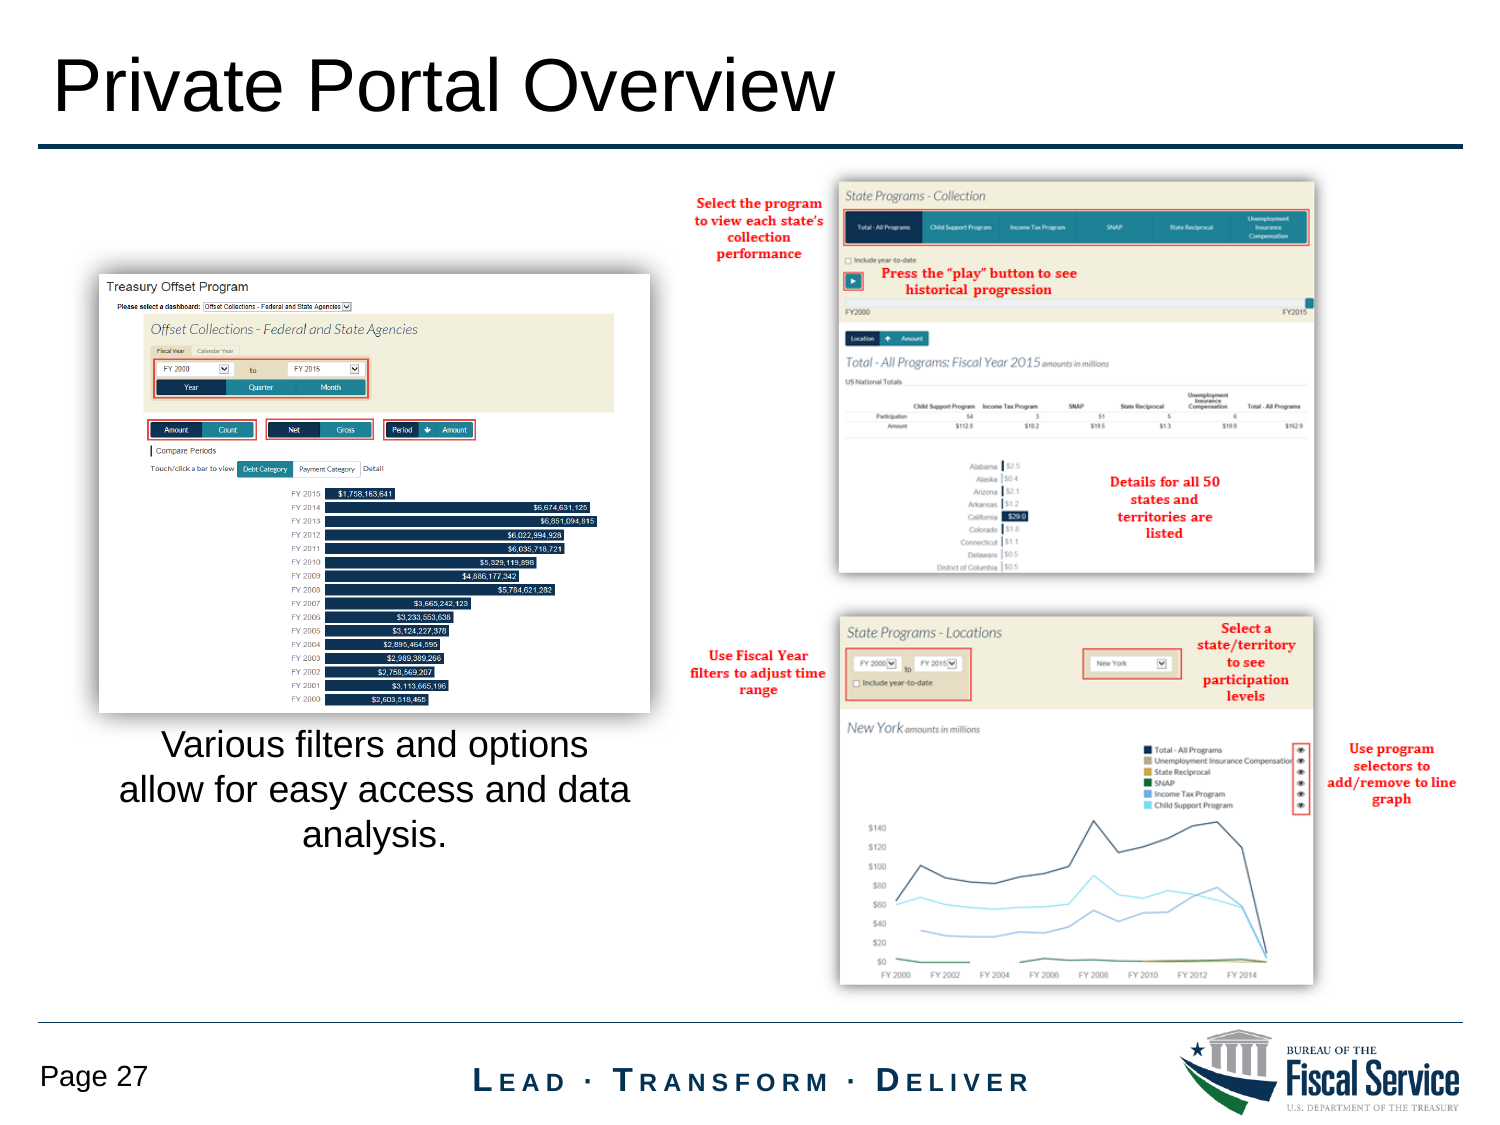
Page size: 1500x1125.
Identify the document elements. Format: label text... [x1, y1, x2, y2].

list Various filters and options allow for easy access and data analysis. [99, 720, 650, 863]
list Private Portal Overview [37, 24, 1463, 138]
picture [687, 162, 1463, 1011]
picture [99, 274, 651, 713]
picture [1175, 1026, 1463, 1118]
